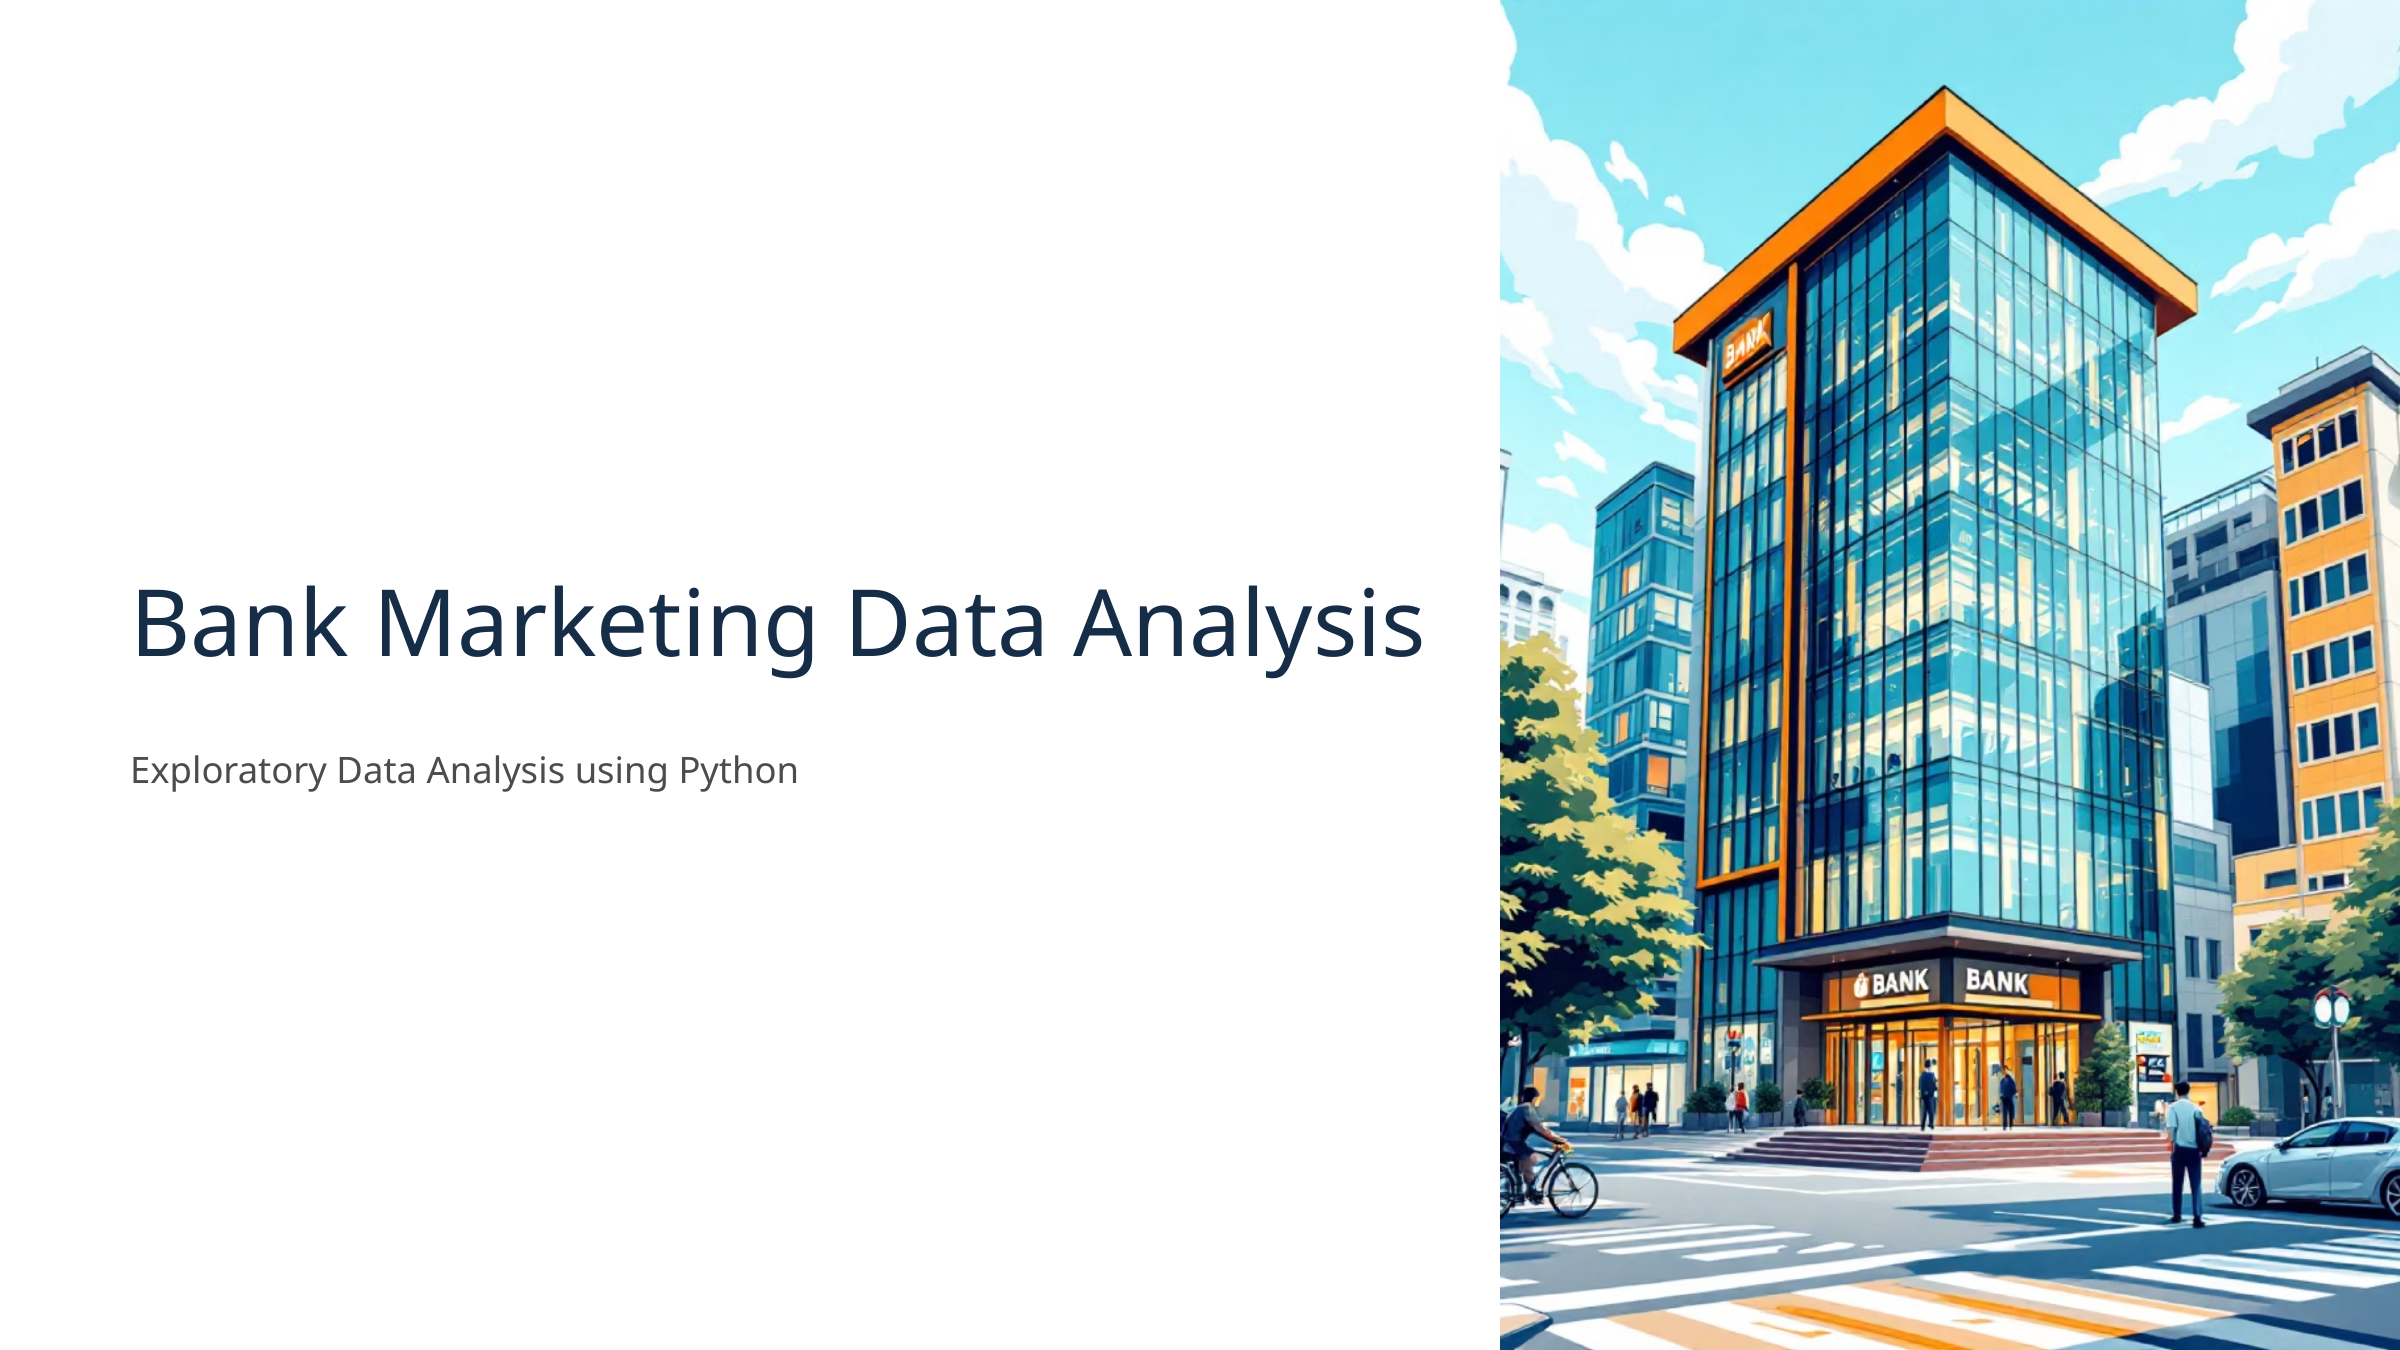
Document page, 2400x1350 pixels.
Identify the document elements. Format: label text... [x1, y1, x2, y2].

text_box Bank Marketing Data Analysis [130, 559, 1291, 676]
text_box Exploratory Data Analysis using Python [130, 731, 1370, 791]
picture [1499, 0, 2400, 1350]
